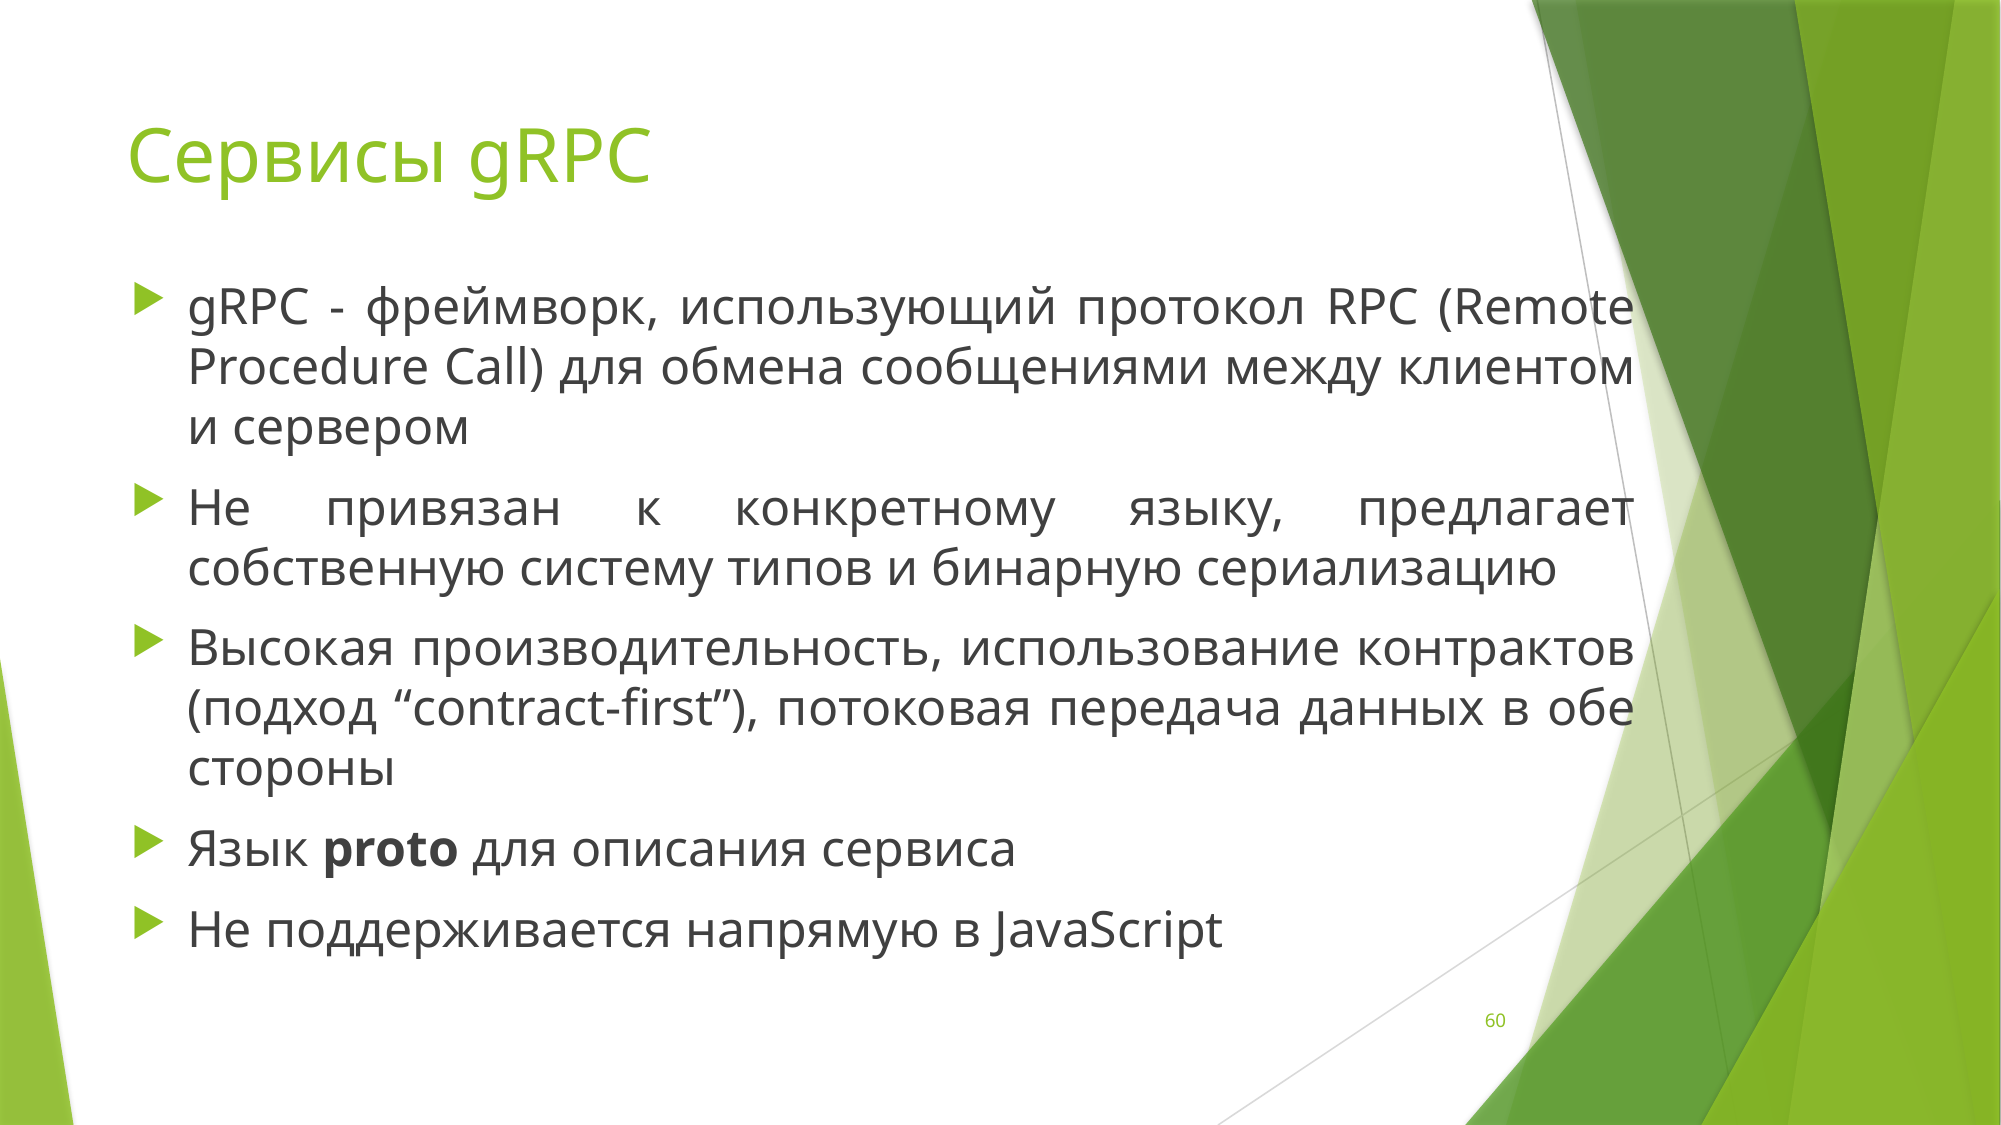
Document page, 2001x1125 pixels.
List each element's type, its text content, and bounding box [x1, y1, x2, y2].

title Сервисы gRPC [111, 99, 1522, 317]
slide_number 60 [1409, 991, 1522, 1051]
list gRPC - фреймворк, использующий протокол RPC (Remote Procedure Call) для обмена сообщениями между клиентом и сервером Не привязан к конкретному языку, предлагает собственную систему типов и бинарную сериализацию Высокая производительность, использование контрактов (подход “contract-first”), потоковая передача данных в обе стороны Язык proto для описания сервиса Не поддерживается напрямую в JavaScript [115, 266, 1652, 978]
